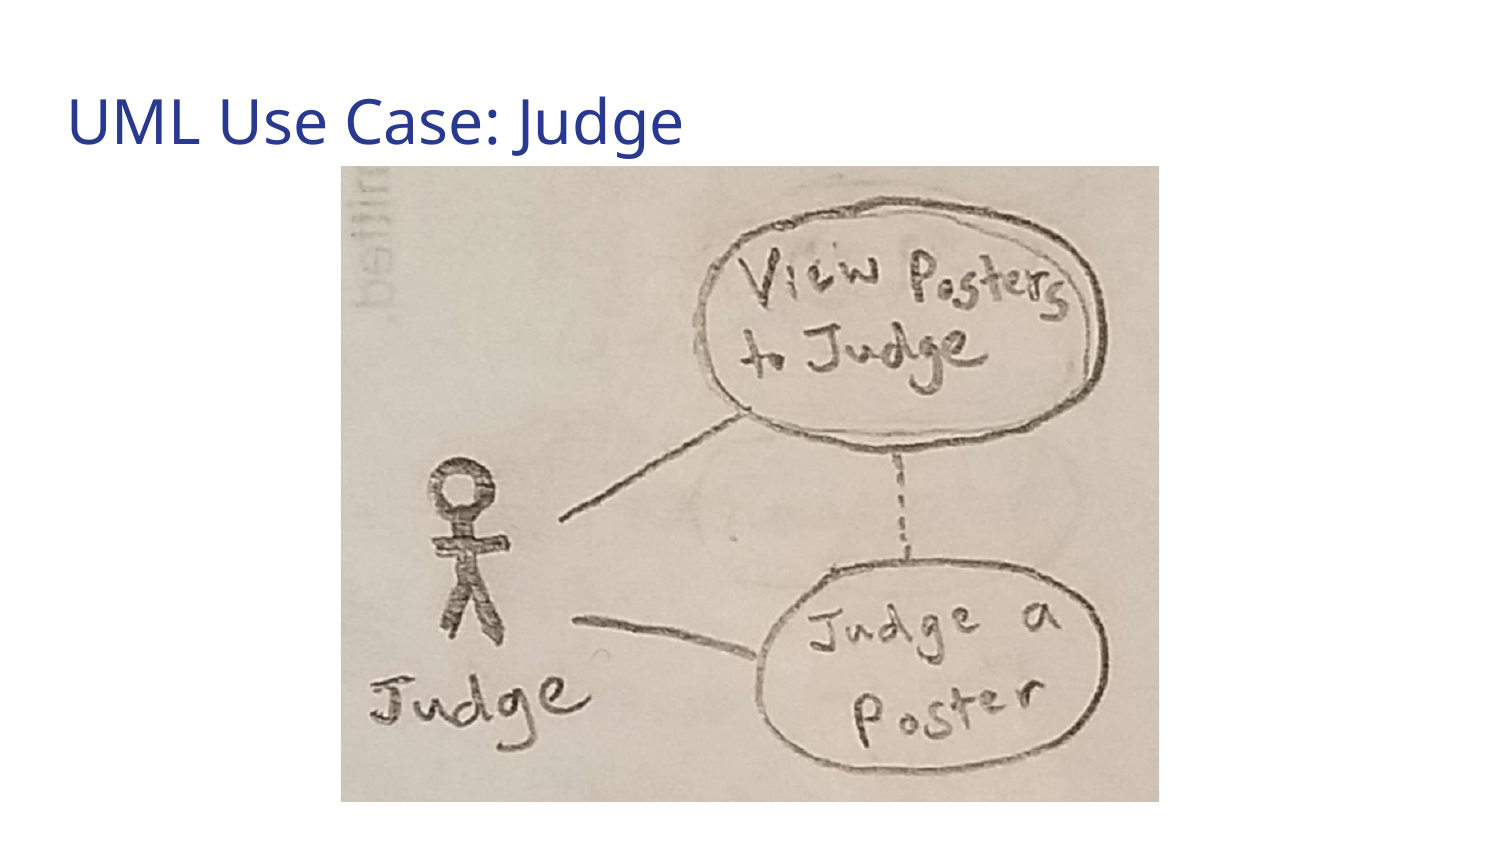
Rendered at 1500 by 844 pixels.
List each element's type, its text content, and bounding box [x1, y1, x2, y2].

title UML Use Case: Judge [51, 67, 1449, 167]
picture [340, 166, 1160, 802]
